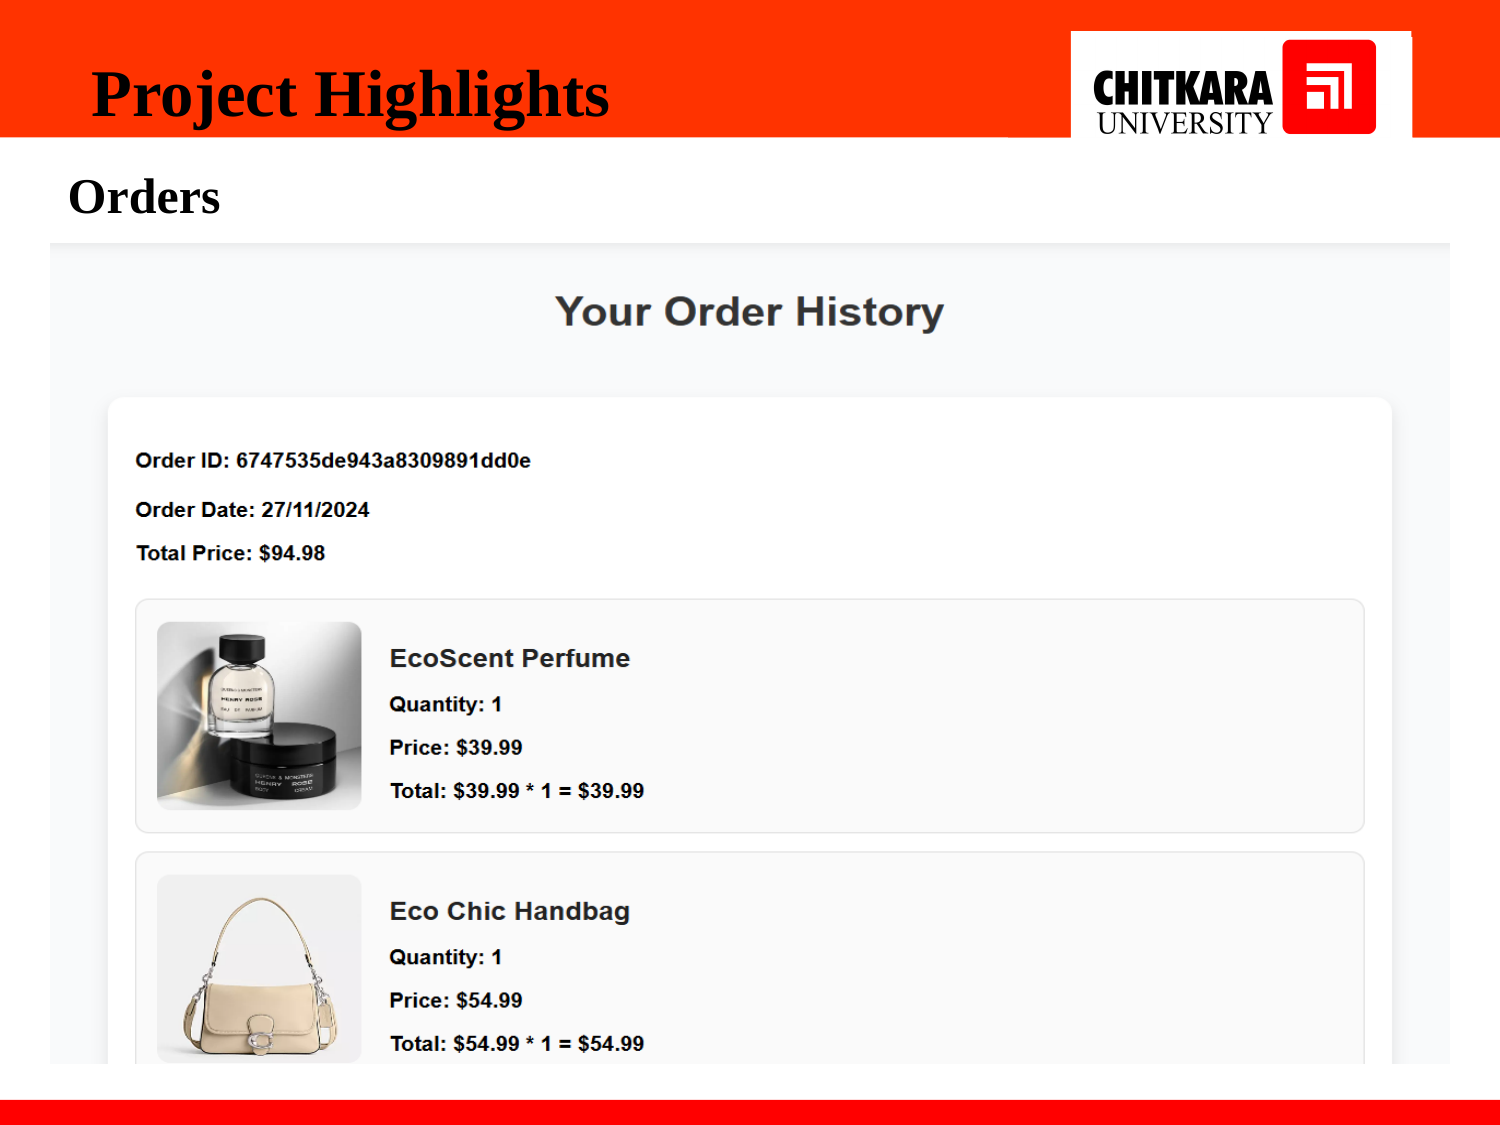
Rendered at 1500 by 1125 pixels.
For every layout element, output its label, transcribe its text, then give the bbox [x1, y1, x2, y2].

text_box Project Highlights [76, 42, 963, 138]
text_box Orders [53, 155, 1282, 231]
picture [49, 243, 1451, 1064]
picture [1074, 37, 1391, 138]
